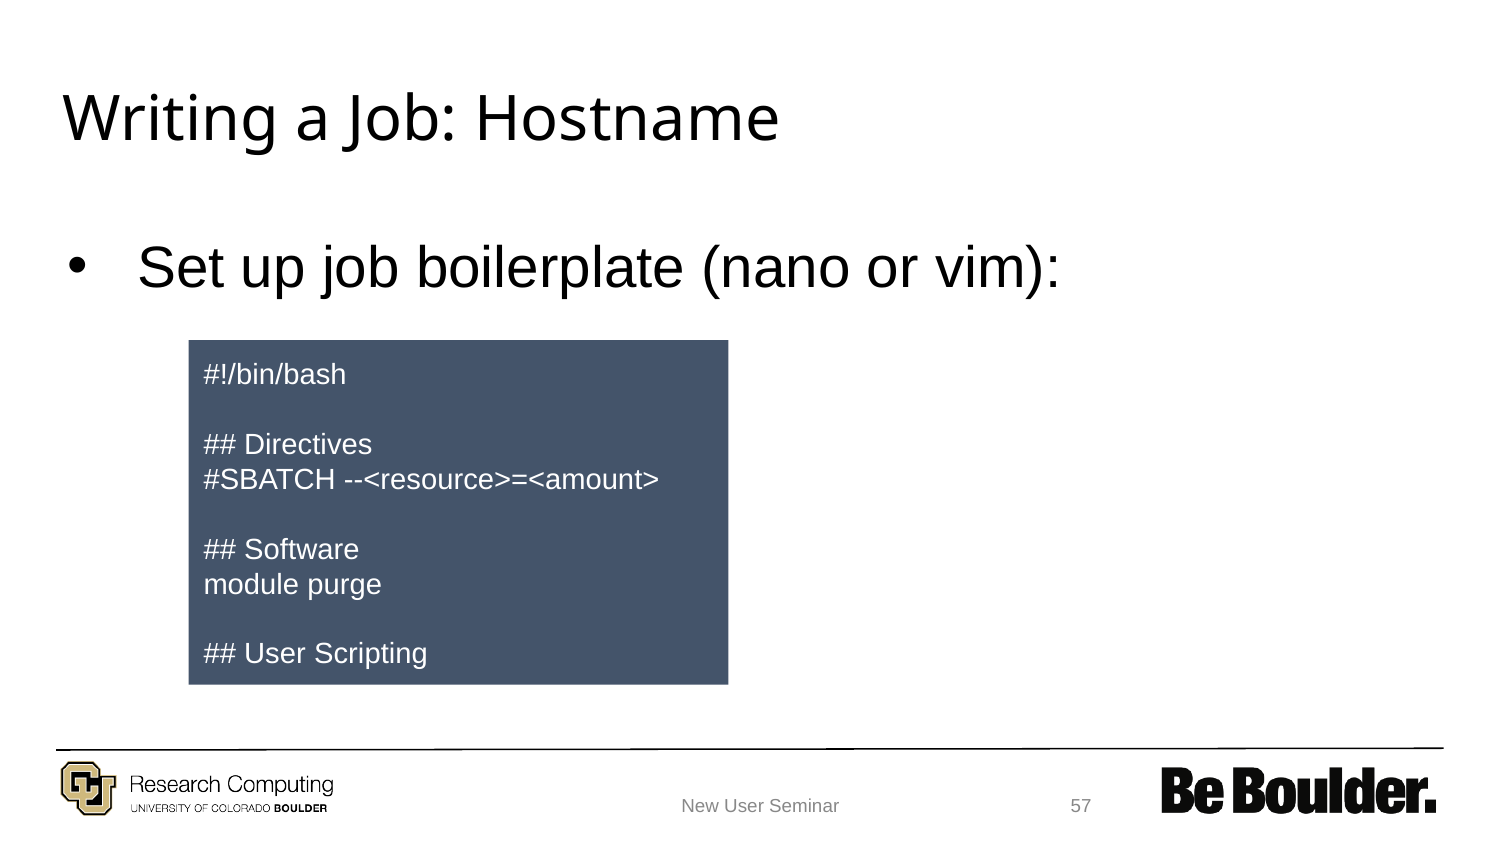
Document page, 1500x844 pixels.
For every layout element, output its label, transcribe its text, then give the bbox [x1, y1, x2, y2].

picture [1143, 761, 1454, 816]
text_box #!/bin/bash ## Directives #SBATCH --<resource>=<amount> ## Software module purge ## User Scripting [188, 340, 729, 685]
list Set up job boilerplate (nano or vim): [51, 189, 1449, 750]
footer New User Seminar [507, 782, 1014, 827]
title Writing a Job: Hostname [51, 72, 1449, 167]
picture [60, 761, 333, 816]
slide_number ‹#› [1059, 782, 1144, 827]
